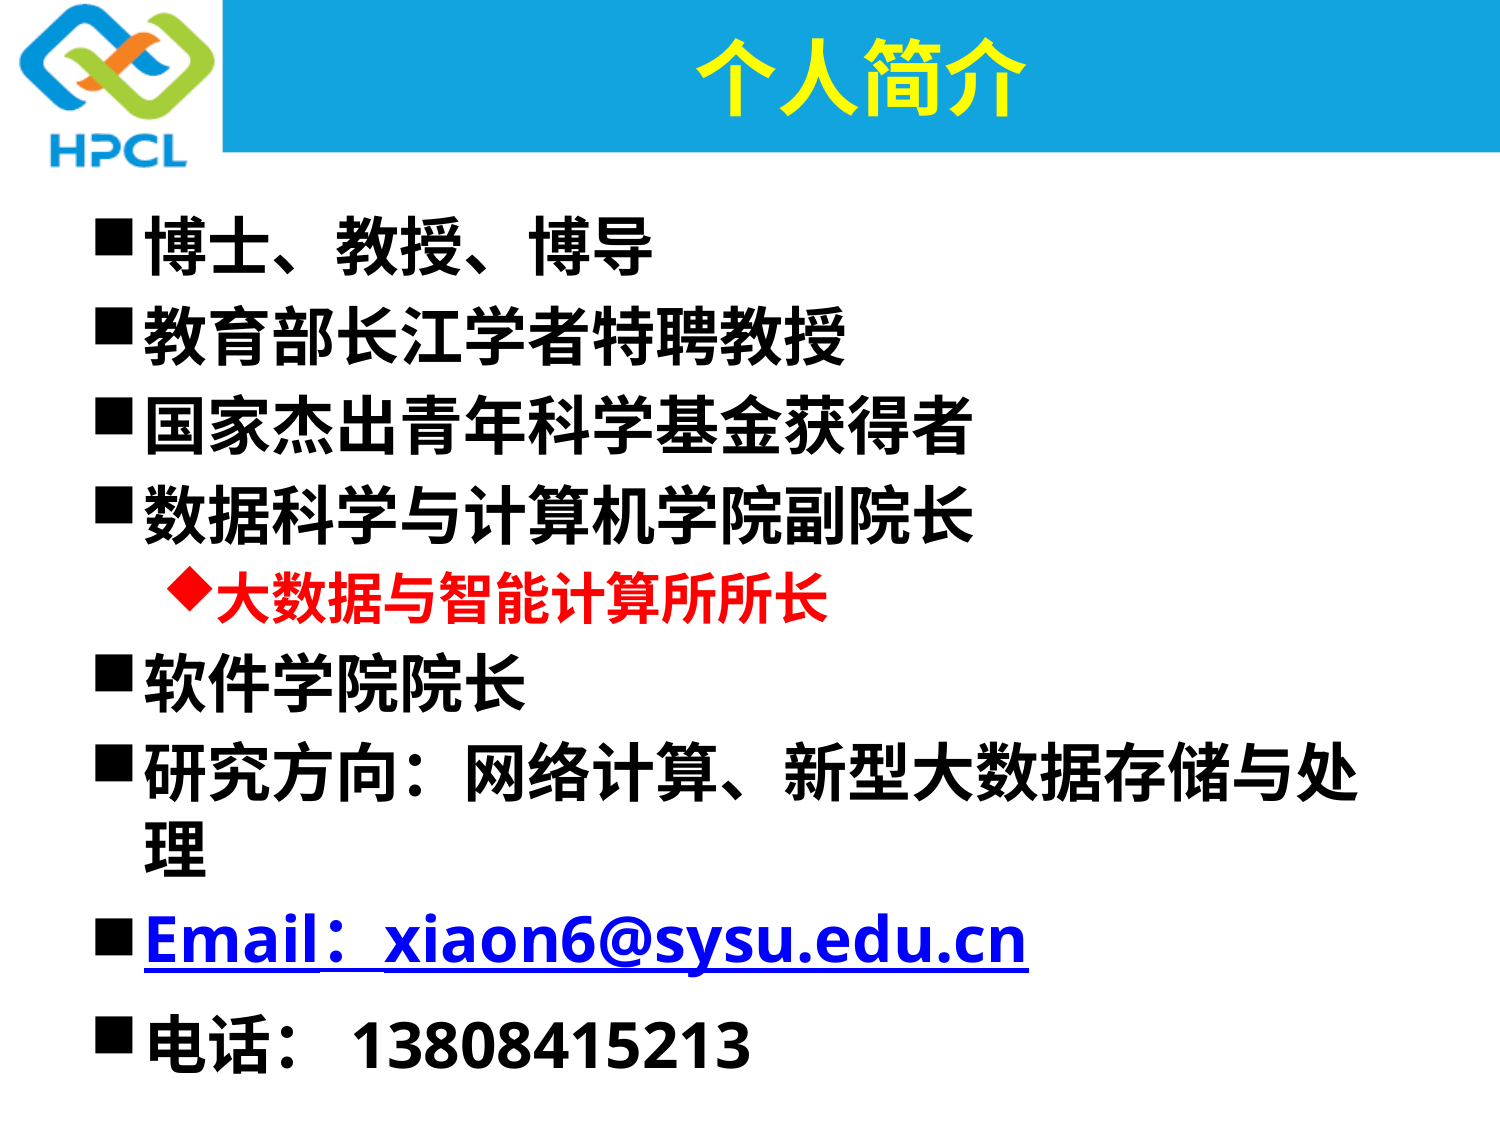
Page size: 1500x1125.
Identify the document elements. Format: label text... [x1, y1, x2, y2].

title 个人简介 [222, 0, 1500, 153]
list 博士、教授、博导 教育部长江学者特聘教授 国家杰出青年科学基金获得者 数据科学与计算机学院副院长 大数据与智能计算所所长 软件学院院长 研究方向：网络计算、新型大数据存储与处理 Email：xiaon6@sysu.edu.cn 电话：13808415213 [75, 199, 1425, 1094]
picture [11, 0, 223, 176]
